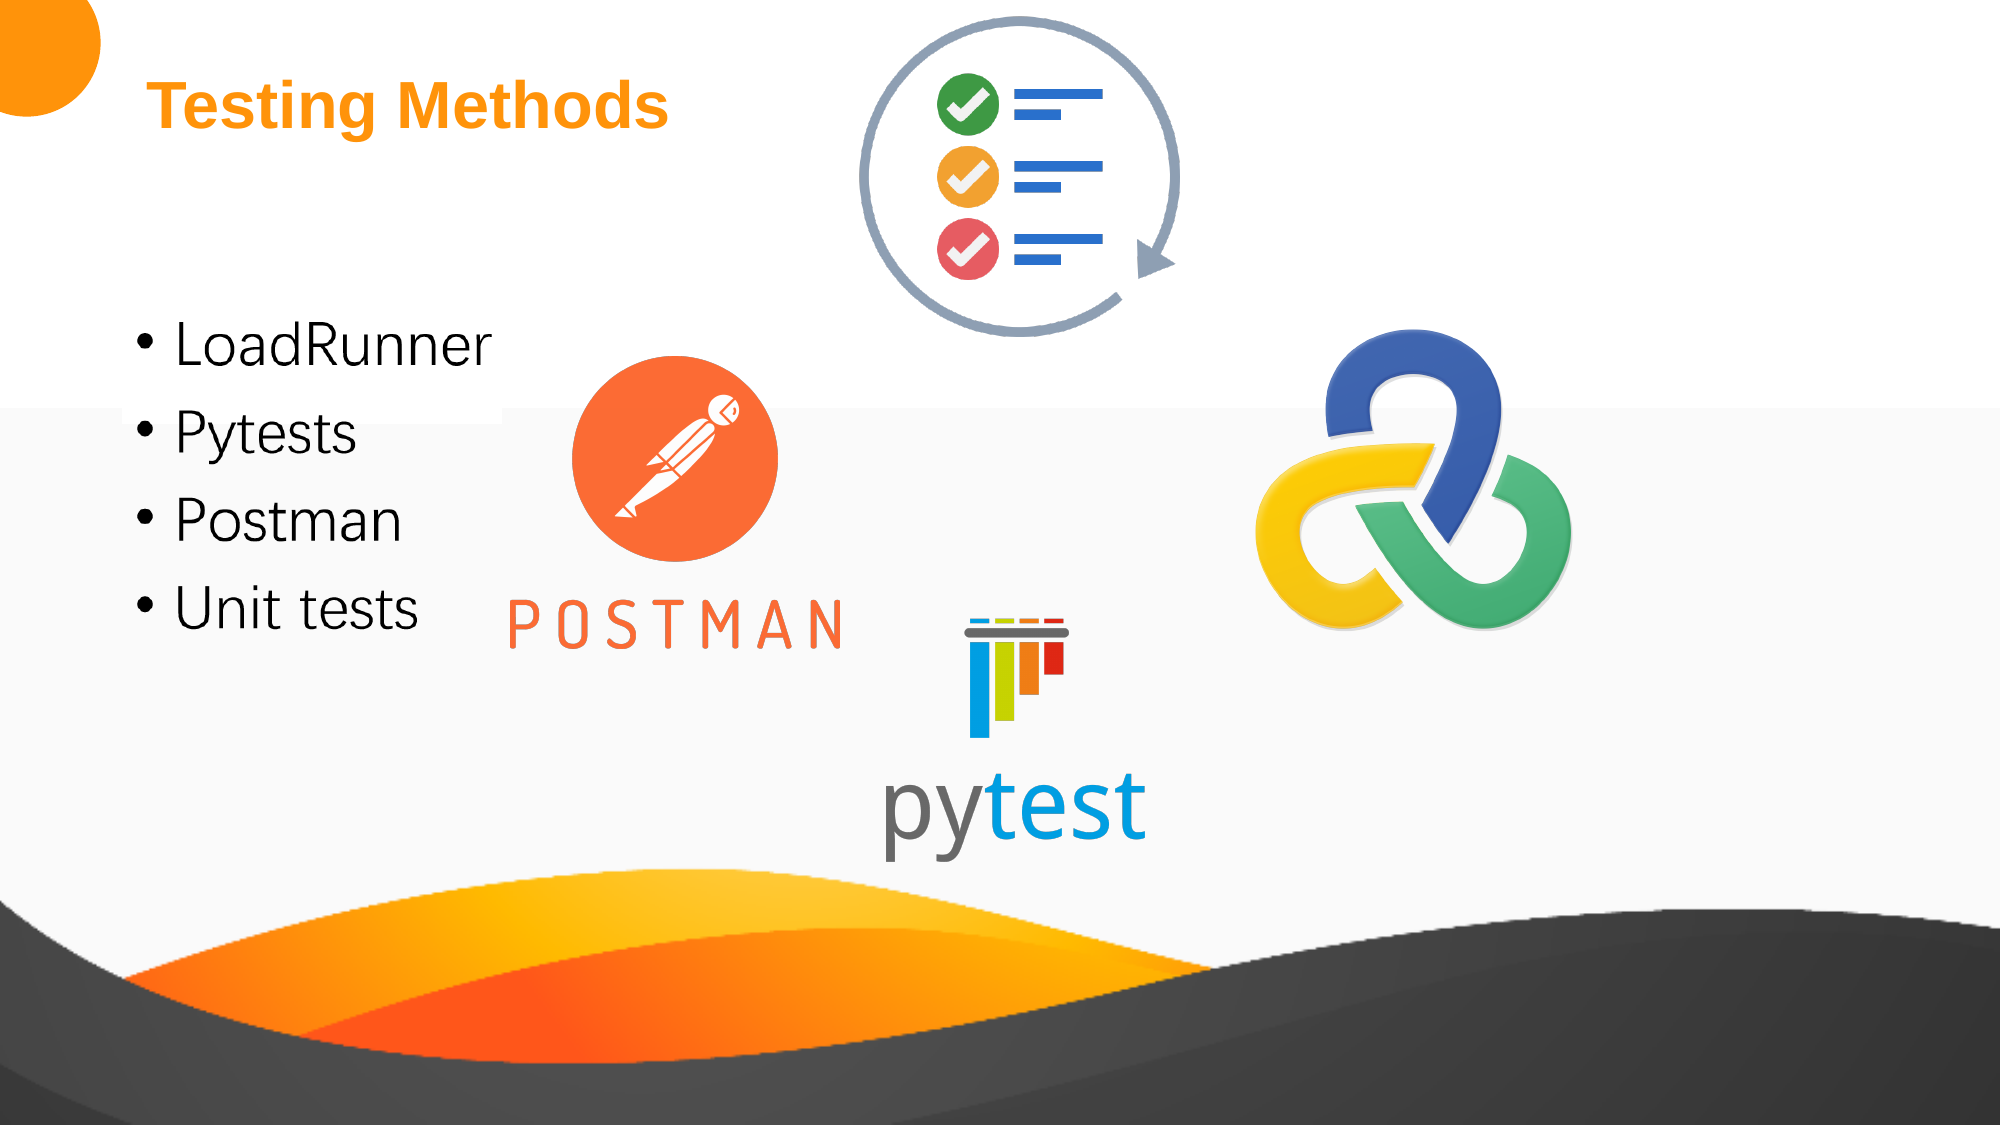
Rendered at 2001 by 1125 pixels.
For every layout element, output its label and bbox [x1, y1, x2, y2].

text_box [0, 0, 103, 119]
picture [854, 11, 1185, 342]
text_box [129, 54, 854, 181]
picture [0, 280, 2000, 1125]
